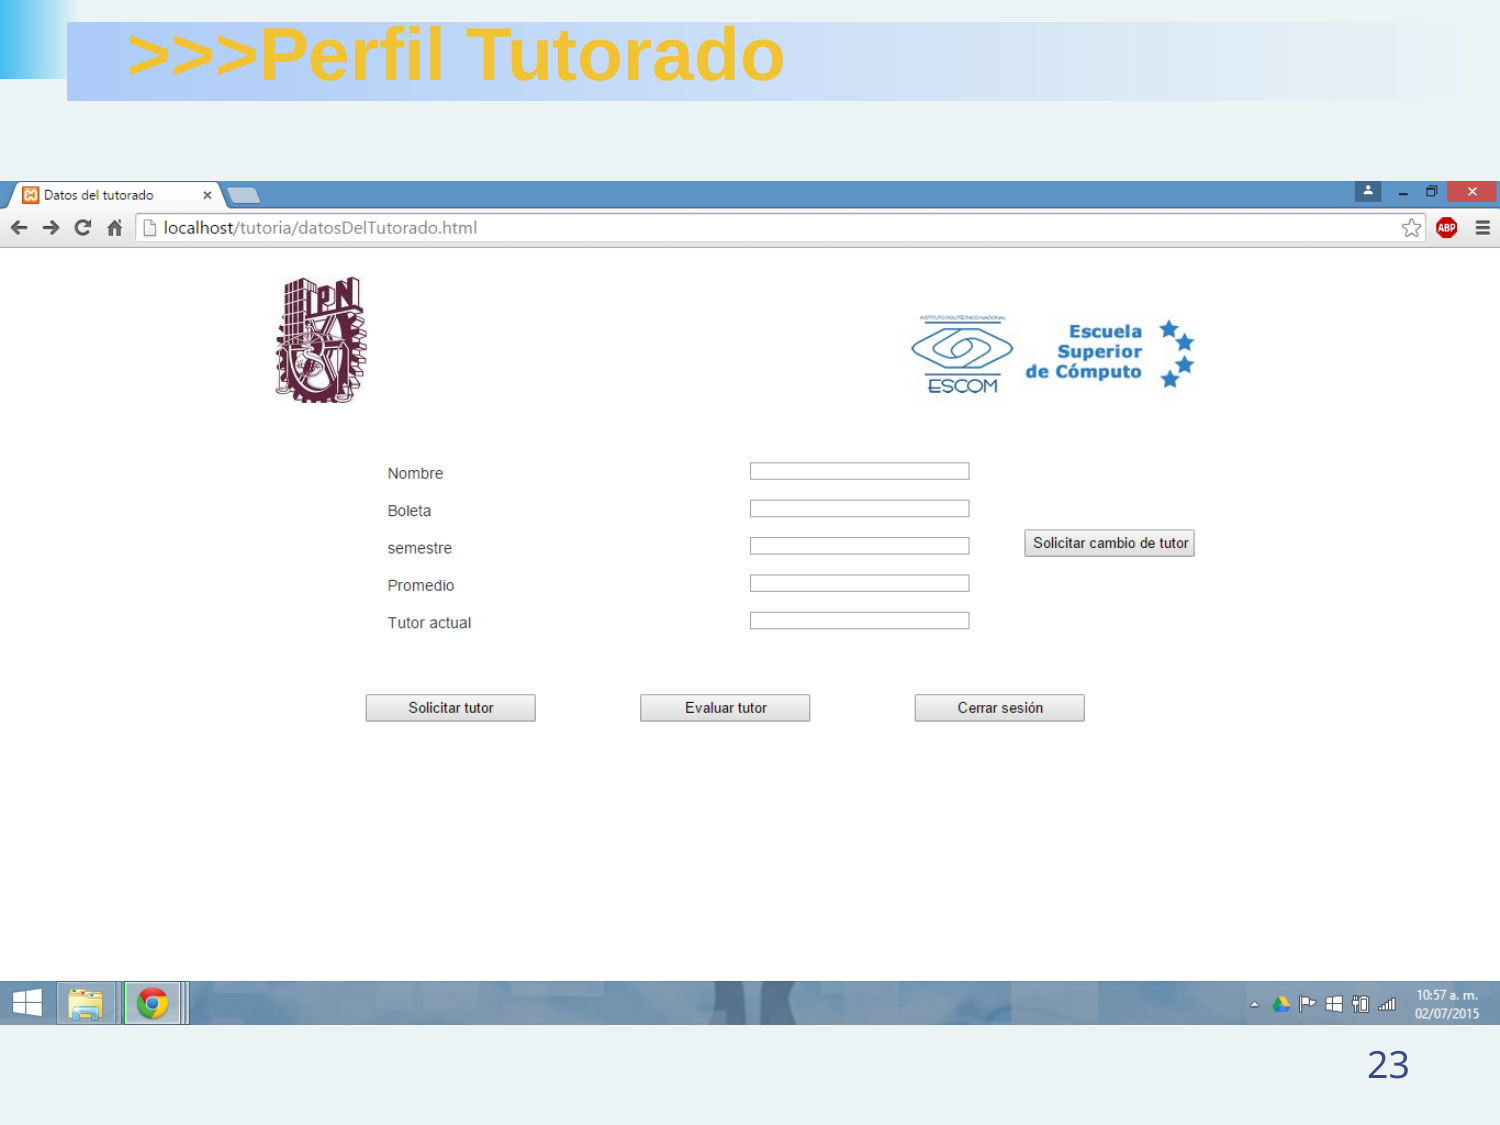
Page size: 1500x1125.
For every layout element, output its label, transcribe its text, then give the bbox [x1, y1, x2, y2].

slide_number ‹#› [1074, 1035, 1425, 1100]
picture [0, 181, 1500, 1026]
title >>>Perfil Tutorado [3, 0, 911, 157]
